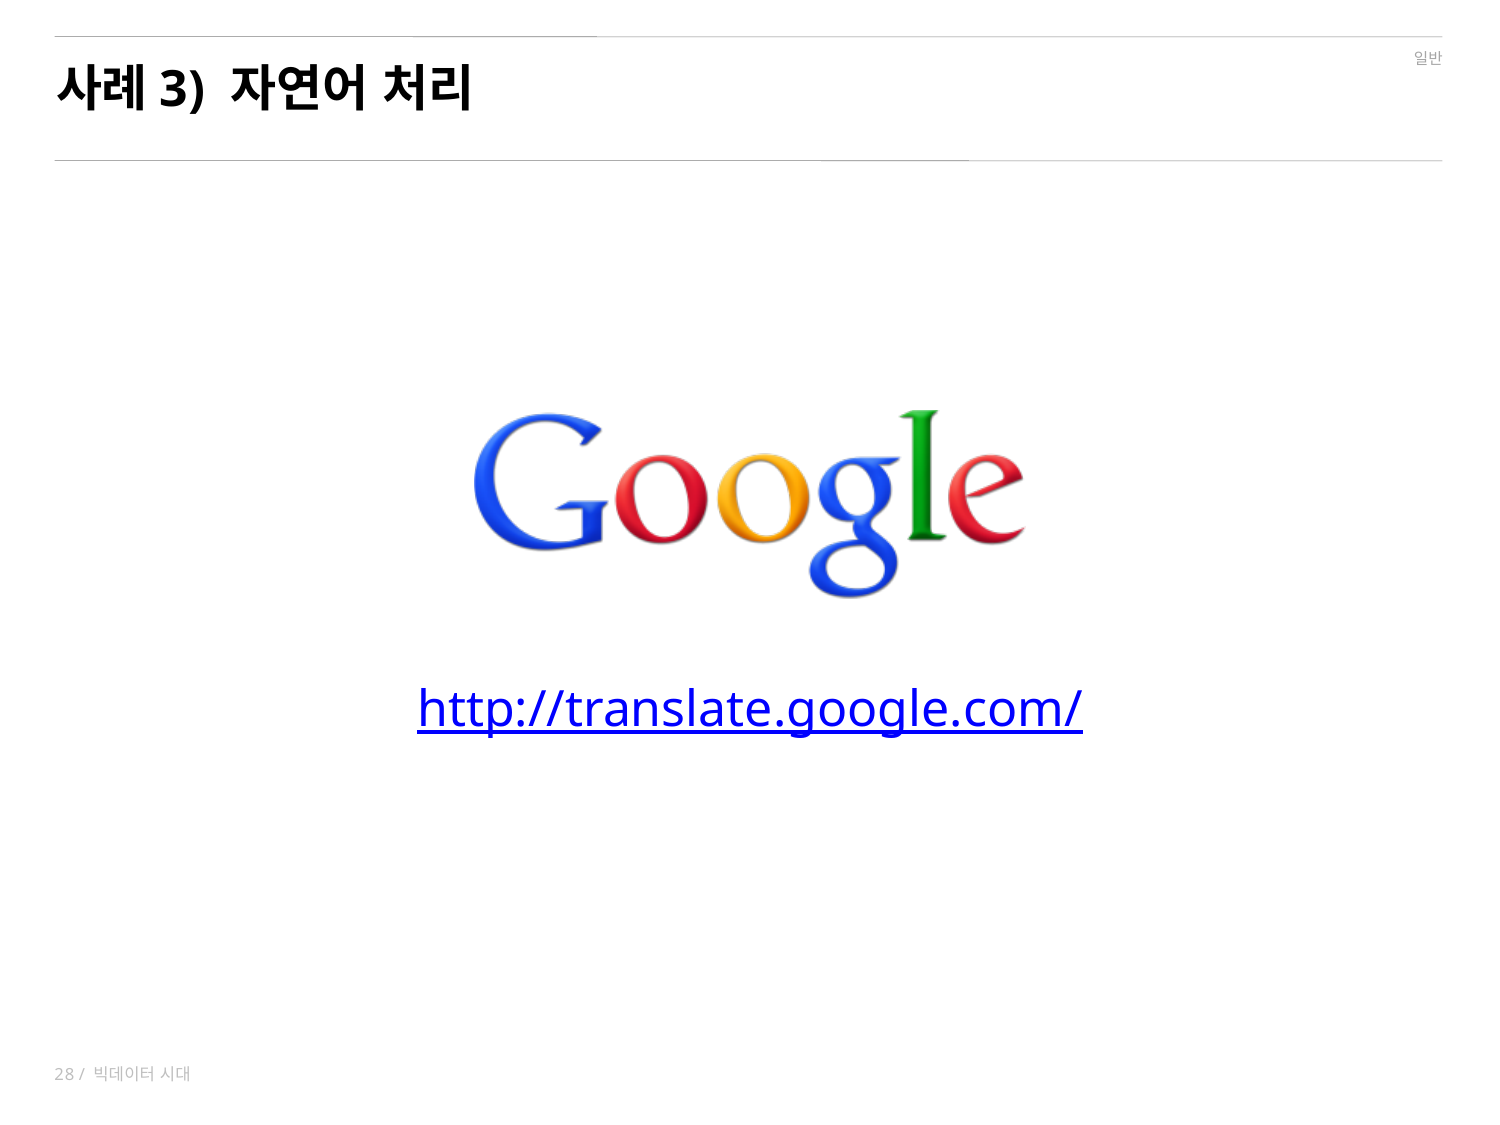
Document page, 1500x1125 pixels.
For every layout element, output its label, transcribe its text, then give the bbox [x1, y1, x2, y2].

title 사례3) 자연어 처리 [41, 49, 1459, 186]
picture [474, 409, 1026, 600]
list http://translate.google.com/ [0, 634, 1500, 740]
